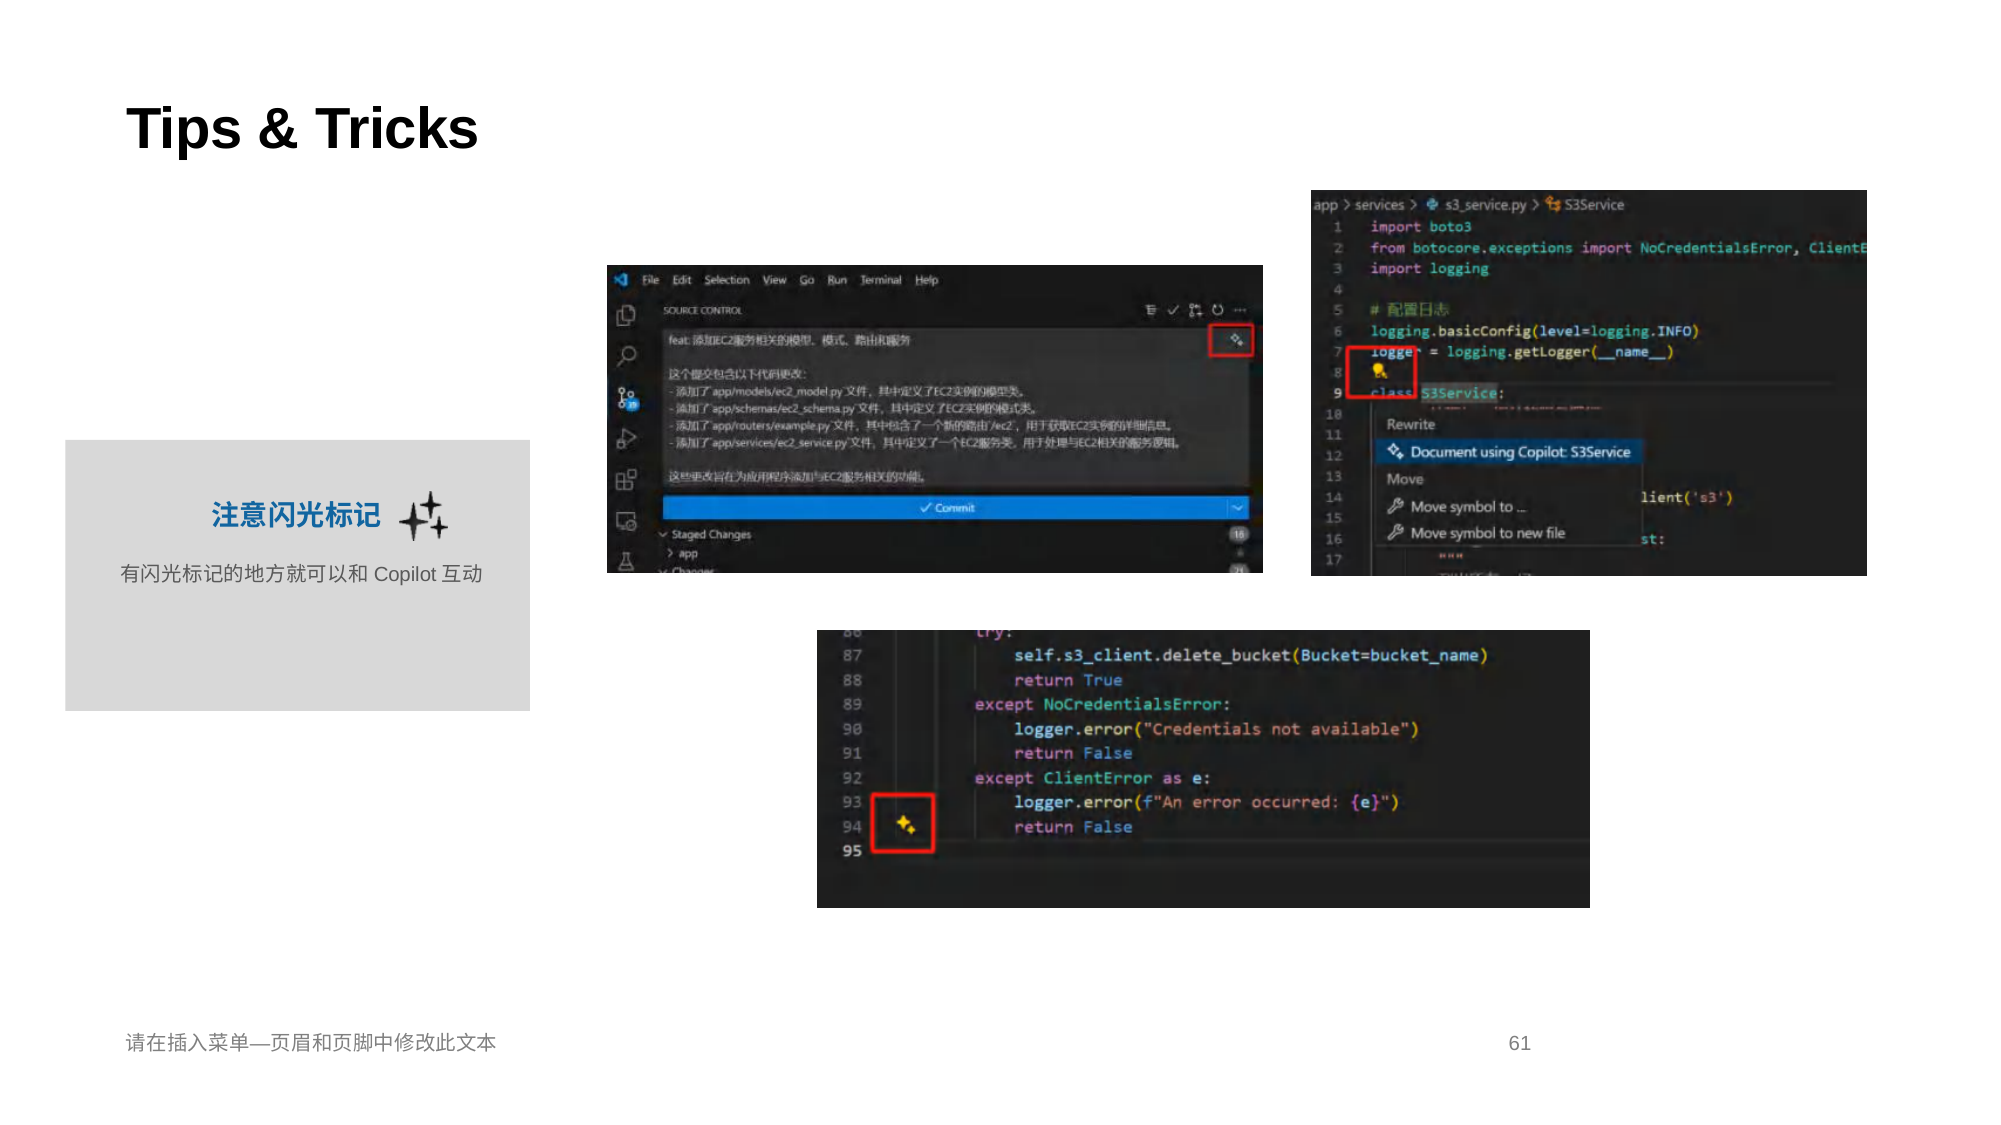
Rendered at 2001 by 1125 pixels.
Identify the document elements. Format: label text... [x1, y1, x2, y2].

text_box Tips & Tricks [124, 100, 487, 161]
picture [817, 630, 1590, 908]
picture [399, 491, 448, 541]
picture [1311, 190, 1867, 576]
text_box 请在插入菜单—页眉和页脚中修改此文本 61 [124, 1025, 1877, 1055]
picture [607, 265, 1263, 573]
text_box 注意闪光标记 有闪光标记的地方就可以和Copilot互动 [65, 439, 530, 711]
